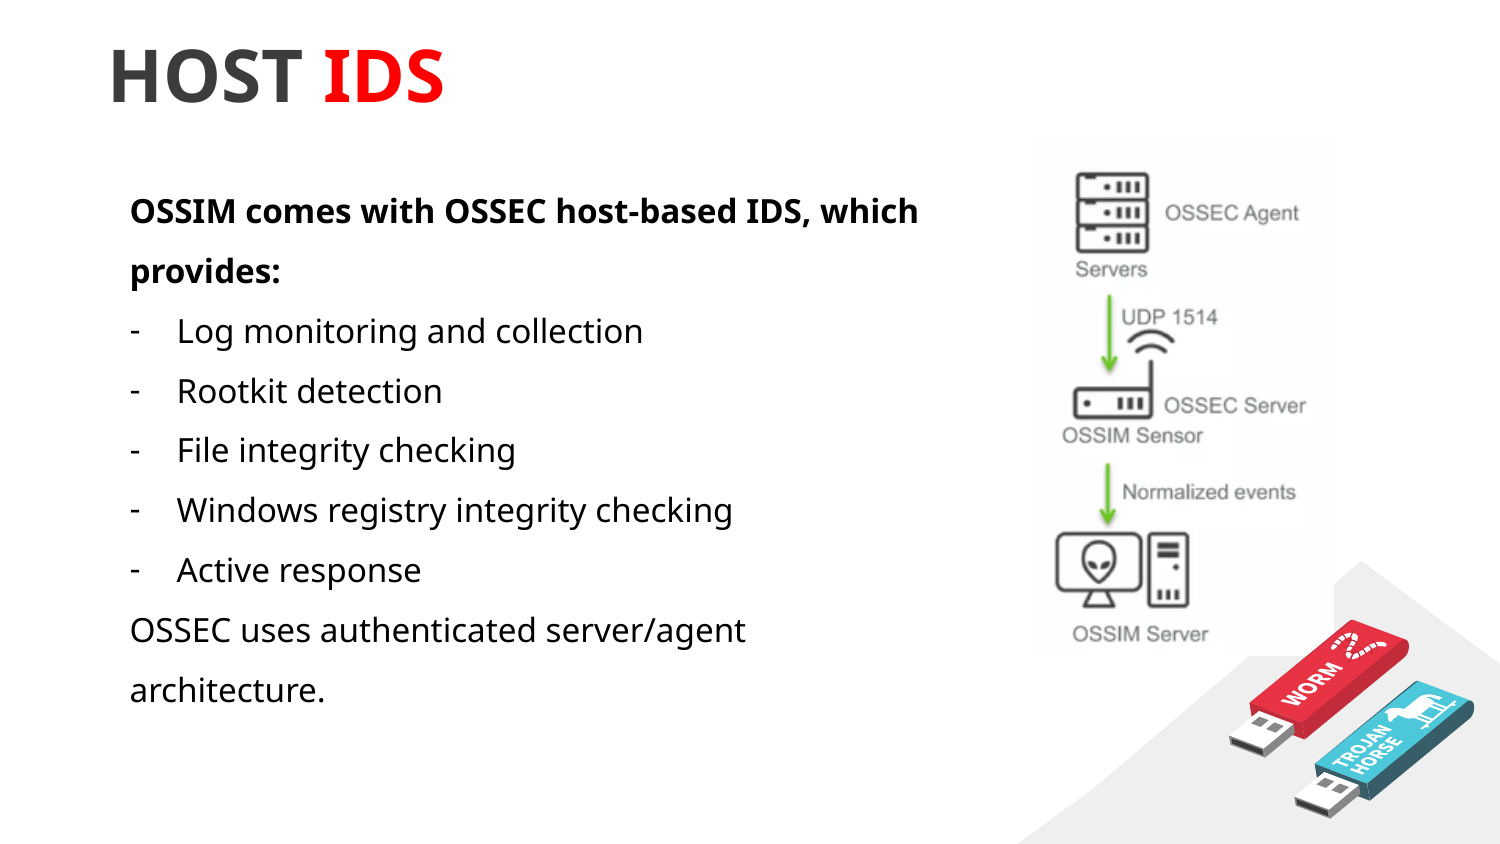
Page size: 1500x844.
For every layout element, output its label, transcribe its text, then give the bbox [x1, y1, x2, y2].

title HOST IDS [92, 14, 1357, 109]
picture [1033, 138, 1335, 657]
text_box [1225, 611, 1487, 825]
text_box OSSIM comes with OSSEC host-based IDS, which provides: Log monitoring and collection Rootkit detection File integrity checking Windows registry integrity checking Active response OSSEC uses authenticated server/agent architecture. [114, 162, 954, 717]
